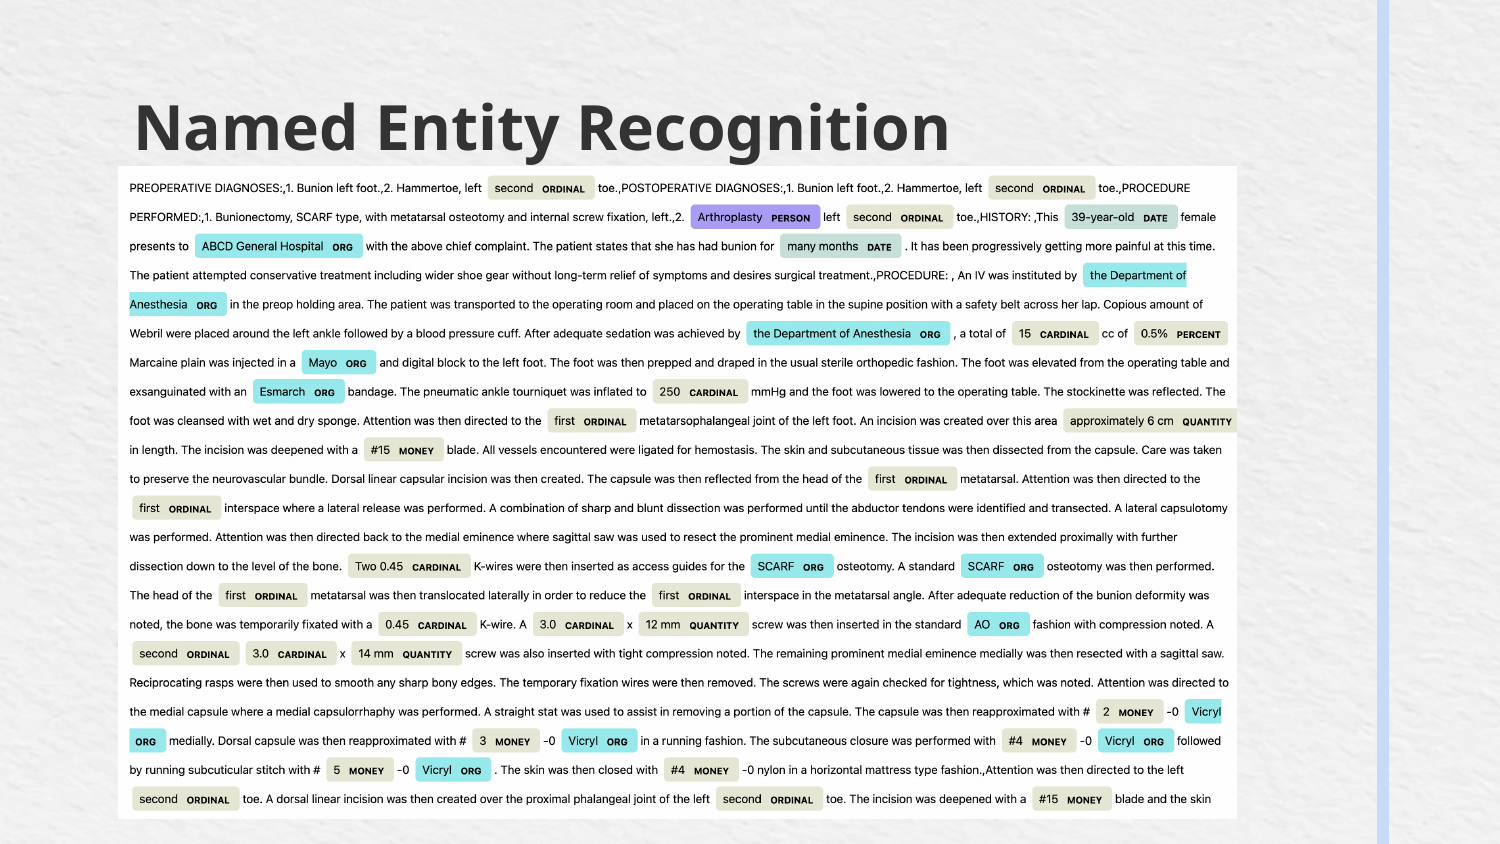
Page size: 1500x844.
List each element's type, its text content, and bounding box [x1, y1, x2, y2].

picture [117, 166, 1237, 819]
title Named Entity Recognition [118, 72, 1382, 167]
